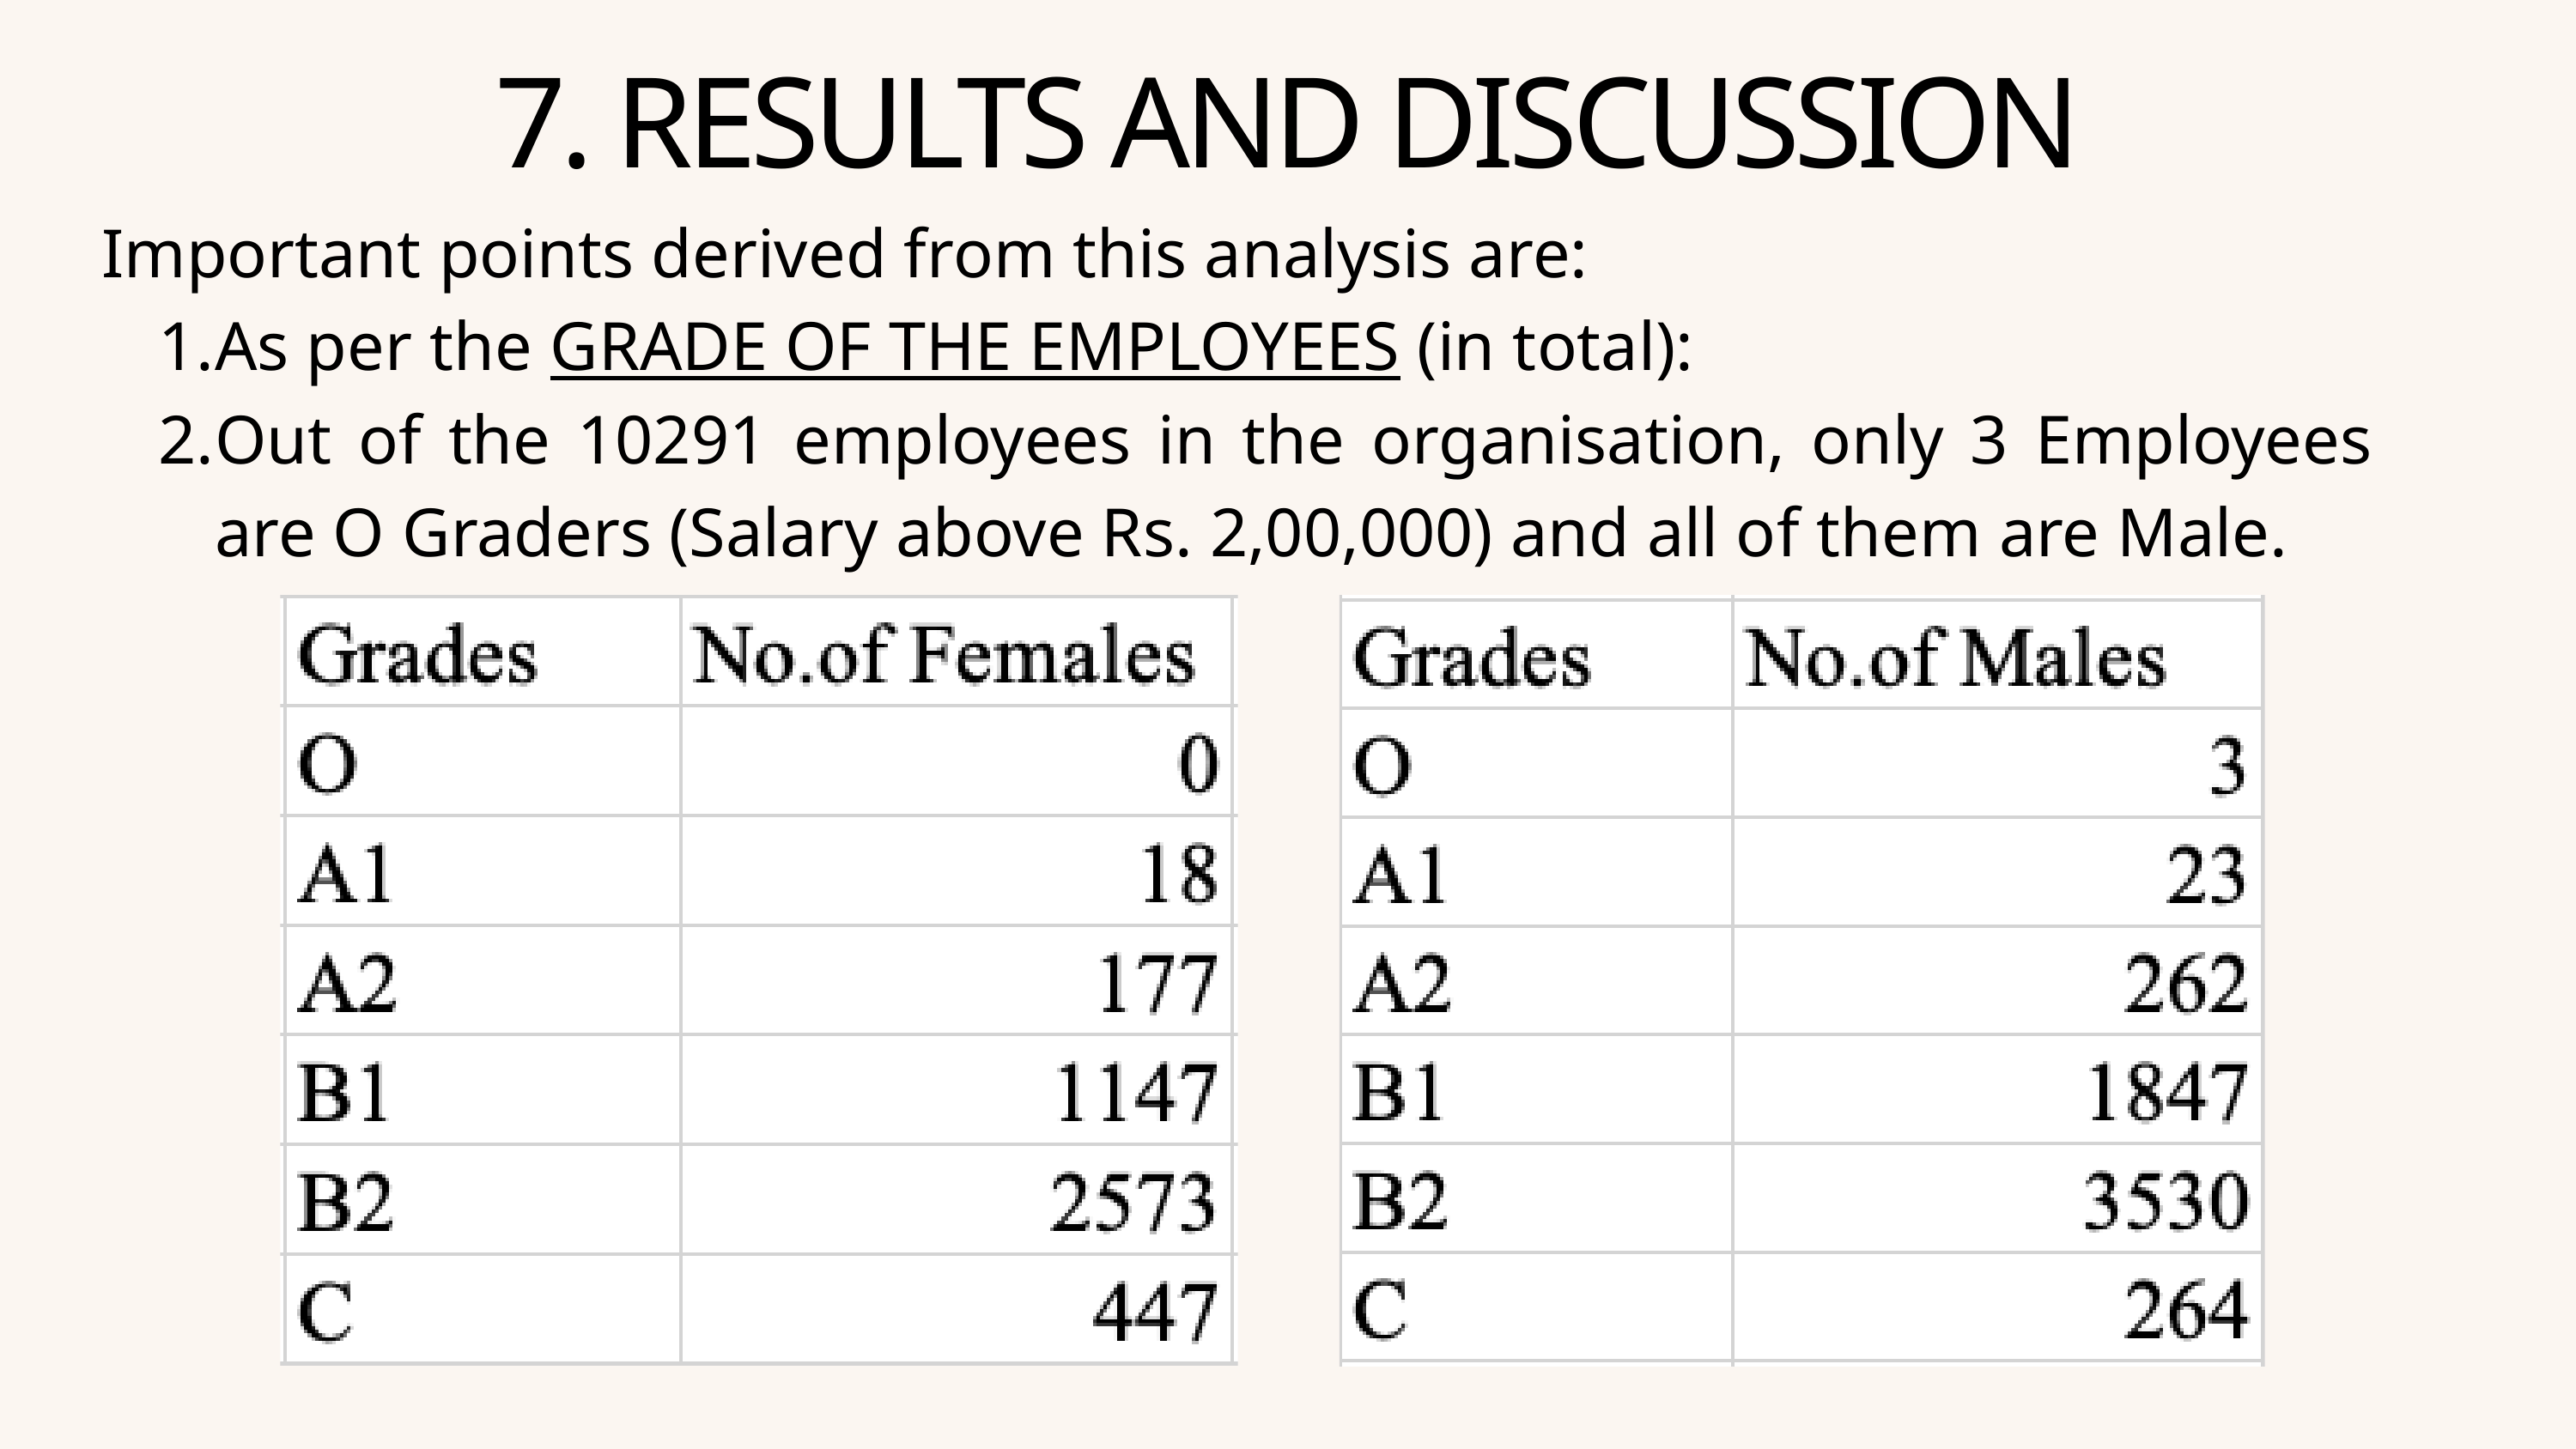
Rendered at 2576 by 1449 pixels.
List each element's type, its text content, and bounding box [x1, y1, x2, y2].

text_box 7. RESULTS AND DISCUSSION [388, 79, 2187, 193]
text_box [280, 595, 1238, 1366]
text_box Important points derived from this analysis are: As per the GRADE OF THE EMPLOYEES (in total): Out of the 10291 employees in the organisation, only 3 Employees are O Graders (Salary above Rs. 2,00,000) and all of them are Male. [101, 197, 2374, 571]
text_box [1339, 595, 2265, 1367]
